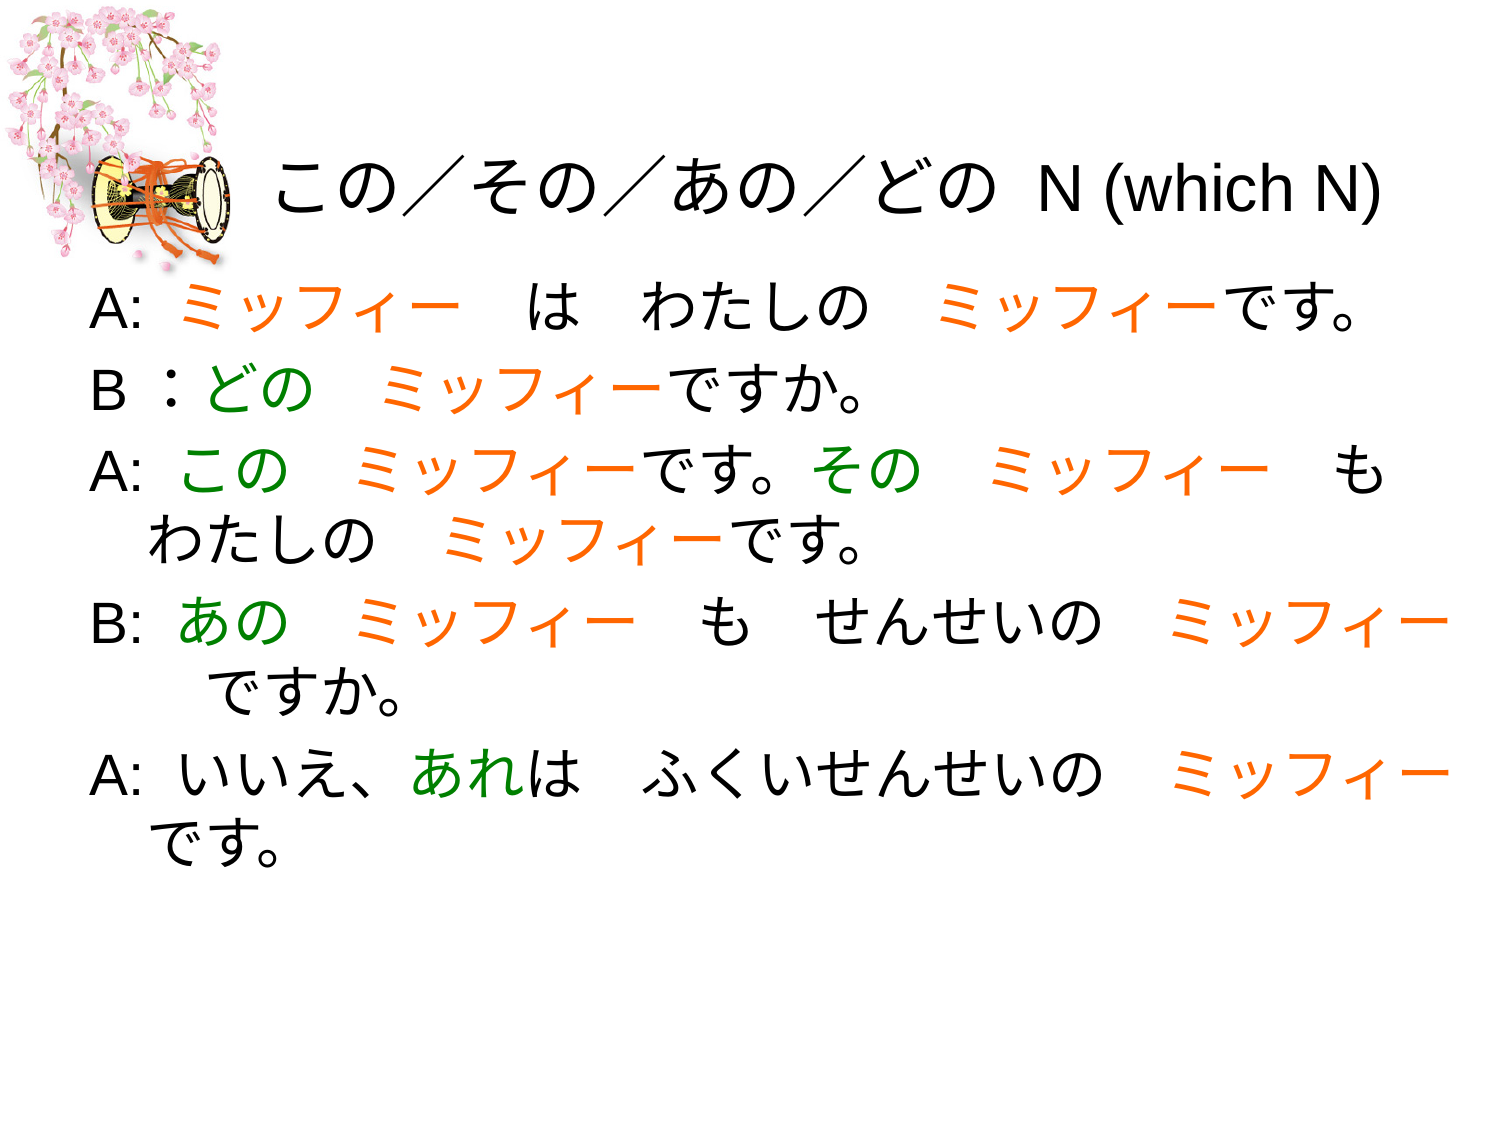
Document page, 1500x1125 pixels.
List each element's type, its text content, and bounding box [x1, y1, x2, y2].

list A: ミッフィー は わたしの ミッフィーです。 B：どの ミッフィーですか。 A: この ミッフィーです。その ミッフィー も わたしの ミッフィーです。 B: あの ミッフィー も せんせいの ミッフィー ですか。 A: いいえ、あれは ふくいせんせいの ミッフィーです。 [74, 262, 1477, 1006]
picture [0, 0, 244, 279]
title この／その／あの／どの N (which N) [252, 44, 1425, 233]
